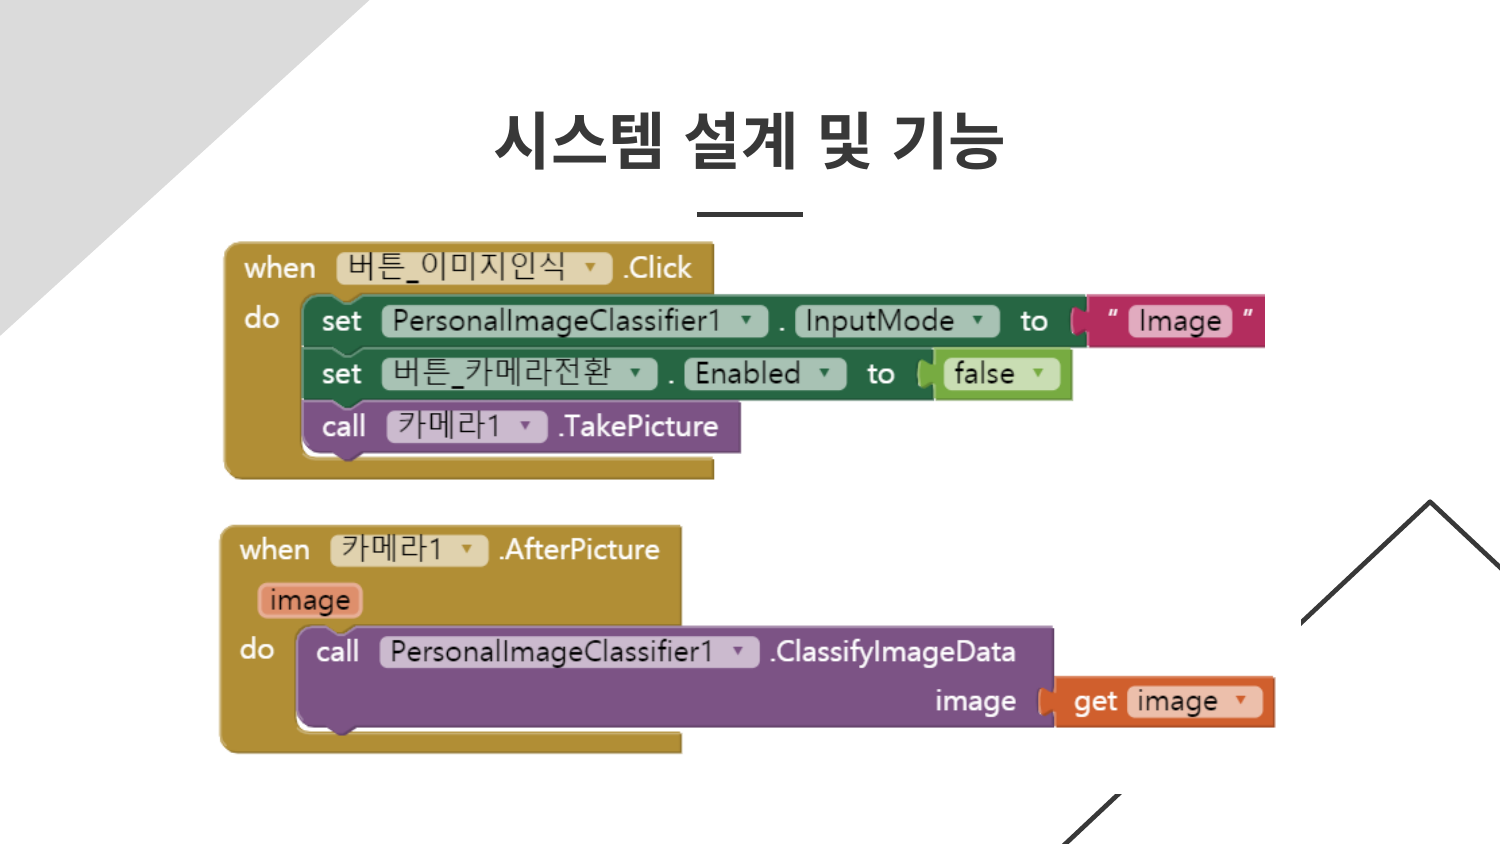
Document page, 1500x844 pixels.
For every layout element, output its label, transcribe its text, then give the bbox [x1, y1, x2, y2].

picture [188, 232, 1265, 500]
picture [199, 516, 1301, 795]
title 시스템 설계 및 기능 [323, 87, 1177, 174]
